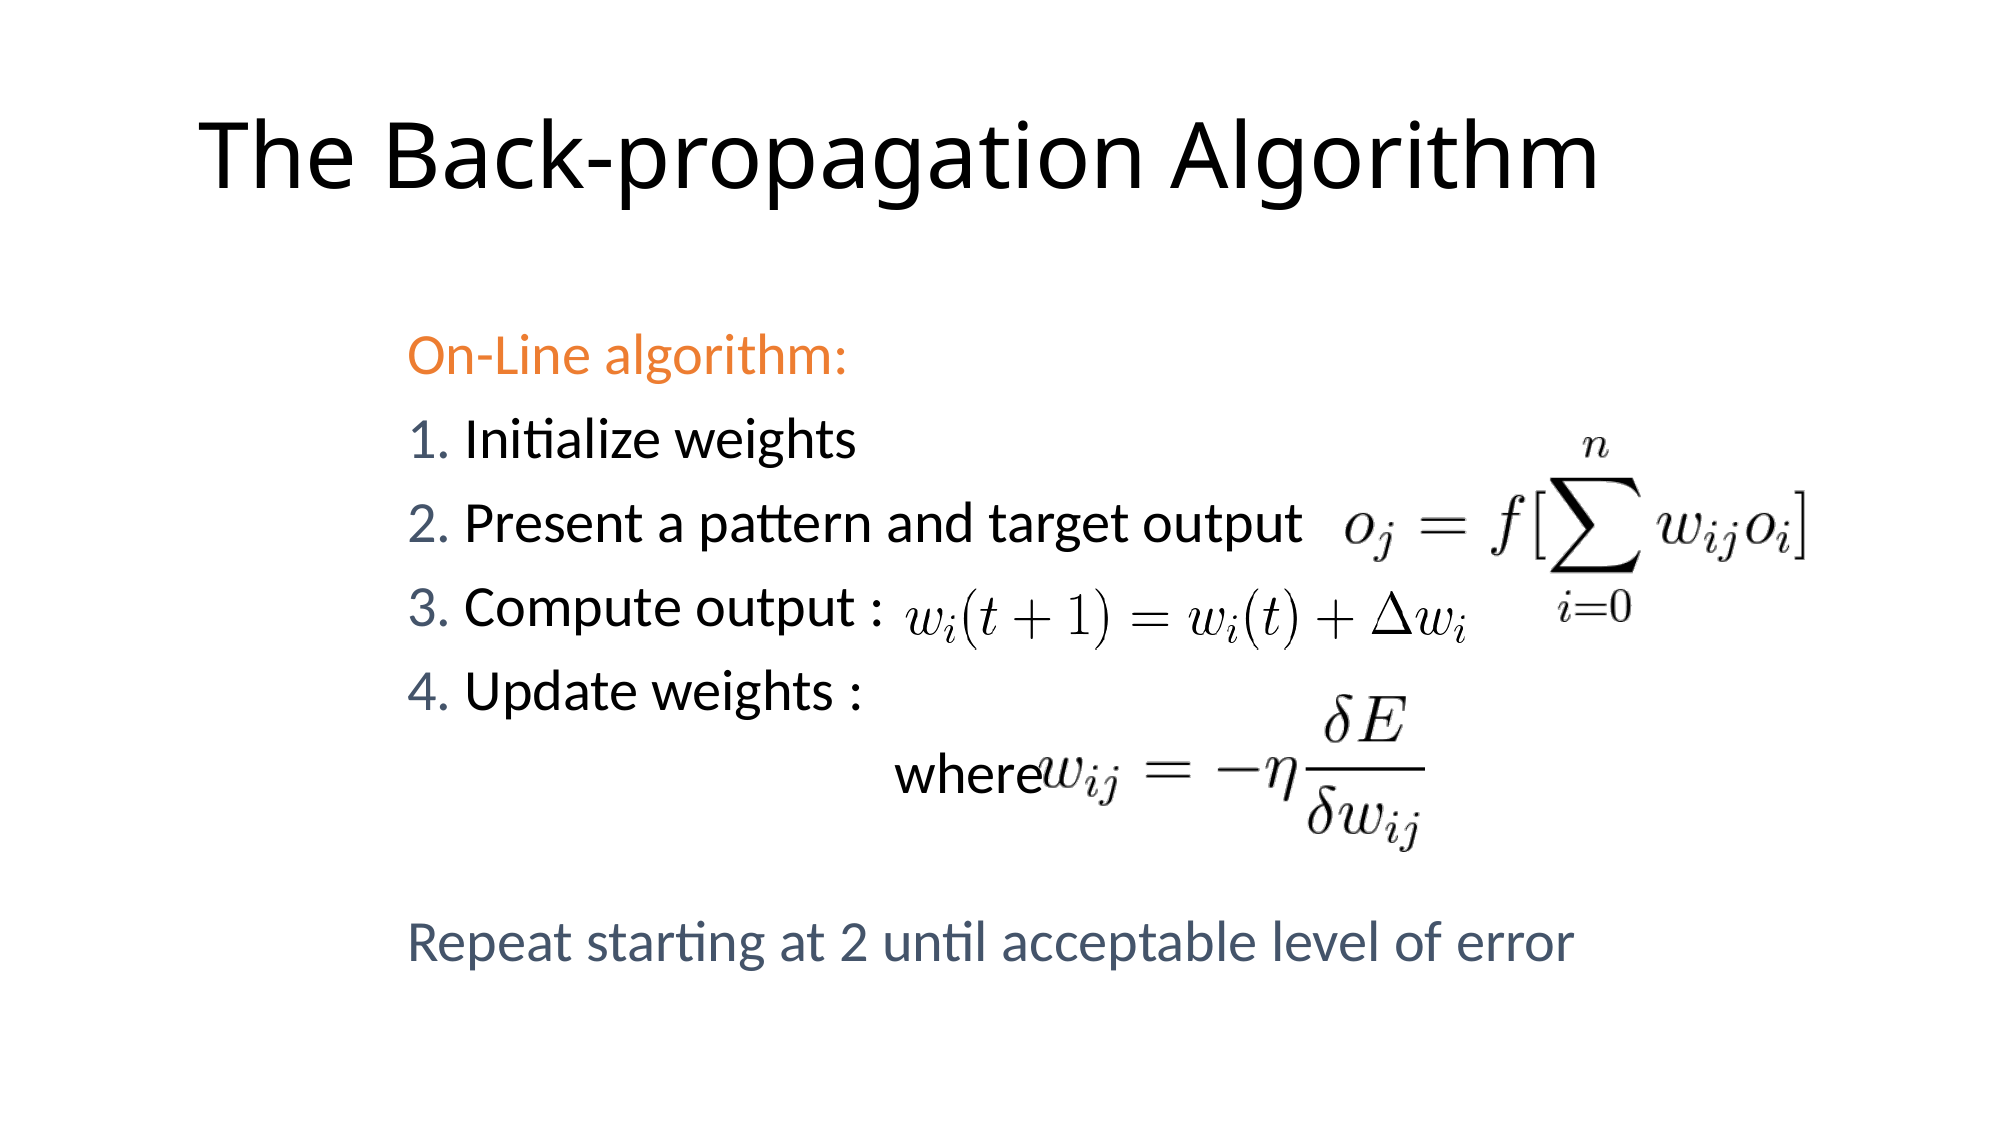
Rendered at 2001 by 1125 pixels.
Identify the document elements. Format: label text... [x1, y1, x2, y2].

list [1038, 694, 1425, 852]
picture [905, 436, 1805, 650]
title The Back-propagation Algorithm [183, 68, 1885, 250]
list On-Line algorithm: 1. Initialize weights 2. Present a pattern and target output 3. Compute output : 4. Update weights : where Repeat starting at 2 until acceptable level of error [392, 317, 1676, 991]
